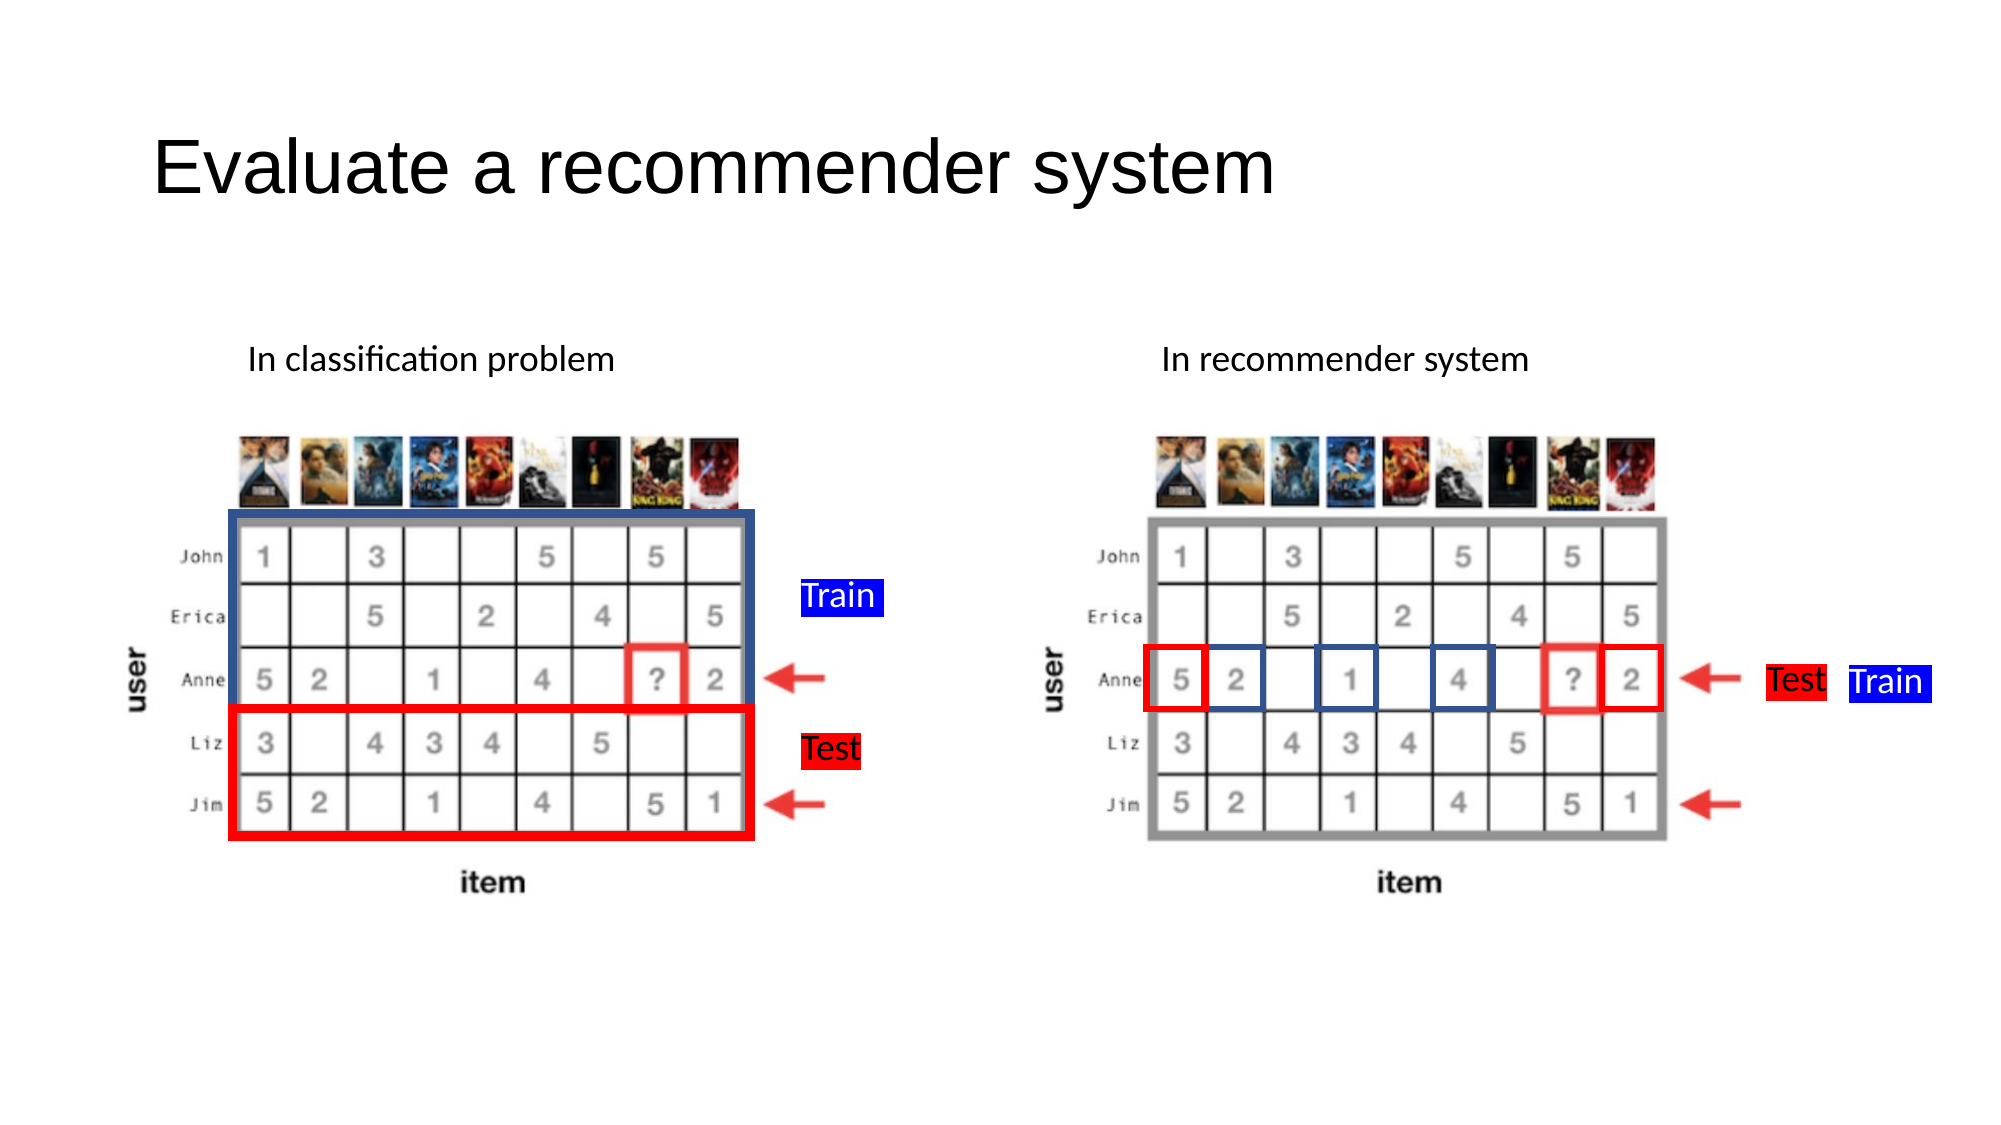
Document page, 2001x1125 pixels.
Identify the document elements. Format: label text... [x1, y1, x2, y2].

text_box In classification problem [232, 326, 709, 387]
picture [1022, 420, 1863, 924]
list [106, 420, 947, 924]
text_box In recommender system [1146, 326, 1623, 387]
title Evaluate a recommender system [137, 59, 1863, 278]
text_box Train [1866, 648, 1952, 709]
